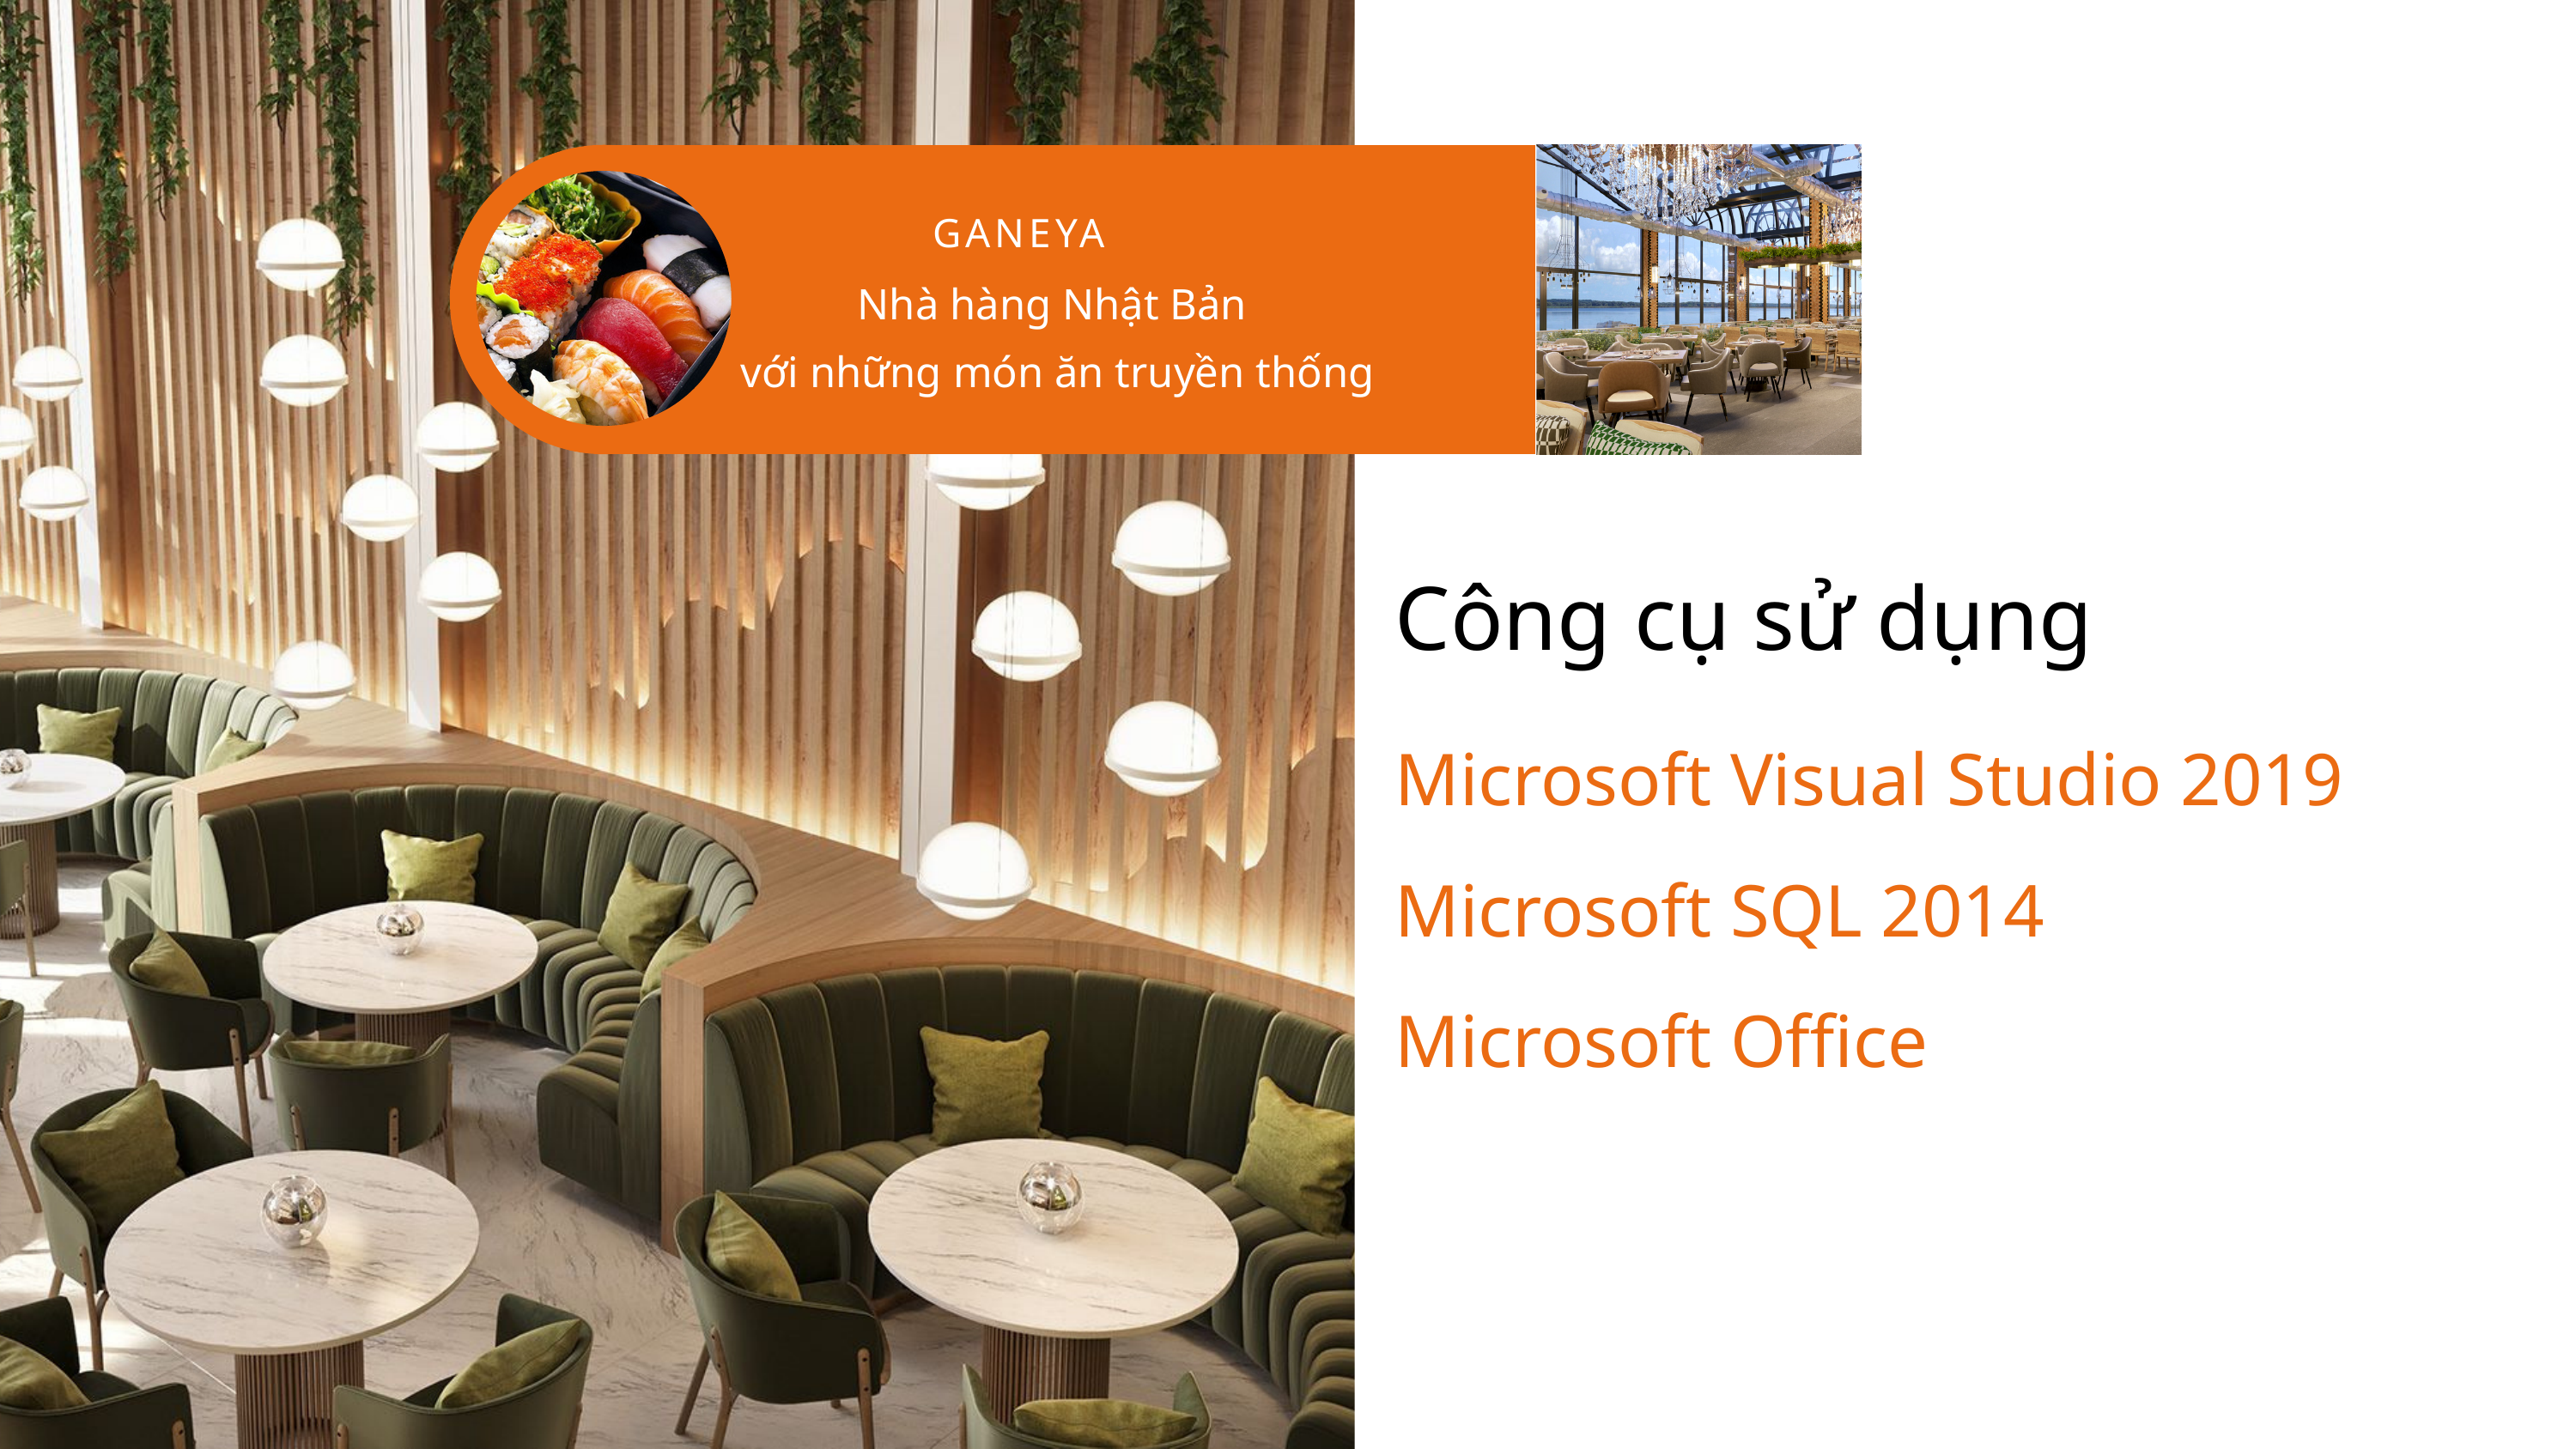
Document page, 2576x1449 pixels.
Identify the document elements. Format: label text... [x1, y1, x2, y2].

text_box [602, 144, 1536, 455]
picture [1536, 144, 1862, 455]
picture [0, 0, 1355, 1449]
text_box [476, 170, 732, 427]
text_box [448, 144, 601, 455]
text_box Công cụ sử dụng [1394, 545, 2128, 669]
text_box Microsoft Visual Studio 2019 Microsoft SQL 2014 Microsoft Office [1394, 689, 2403, 1082]
